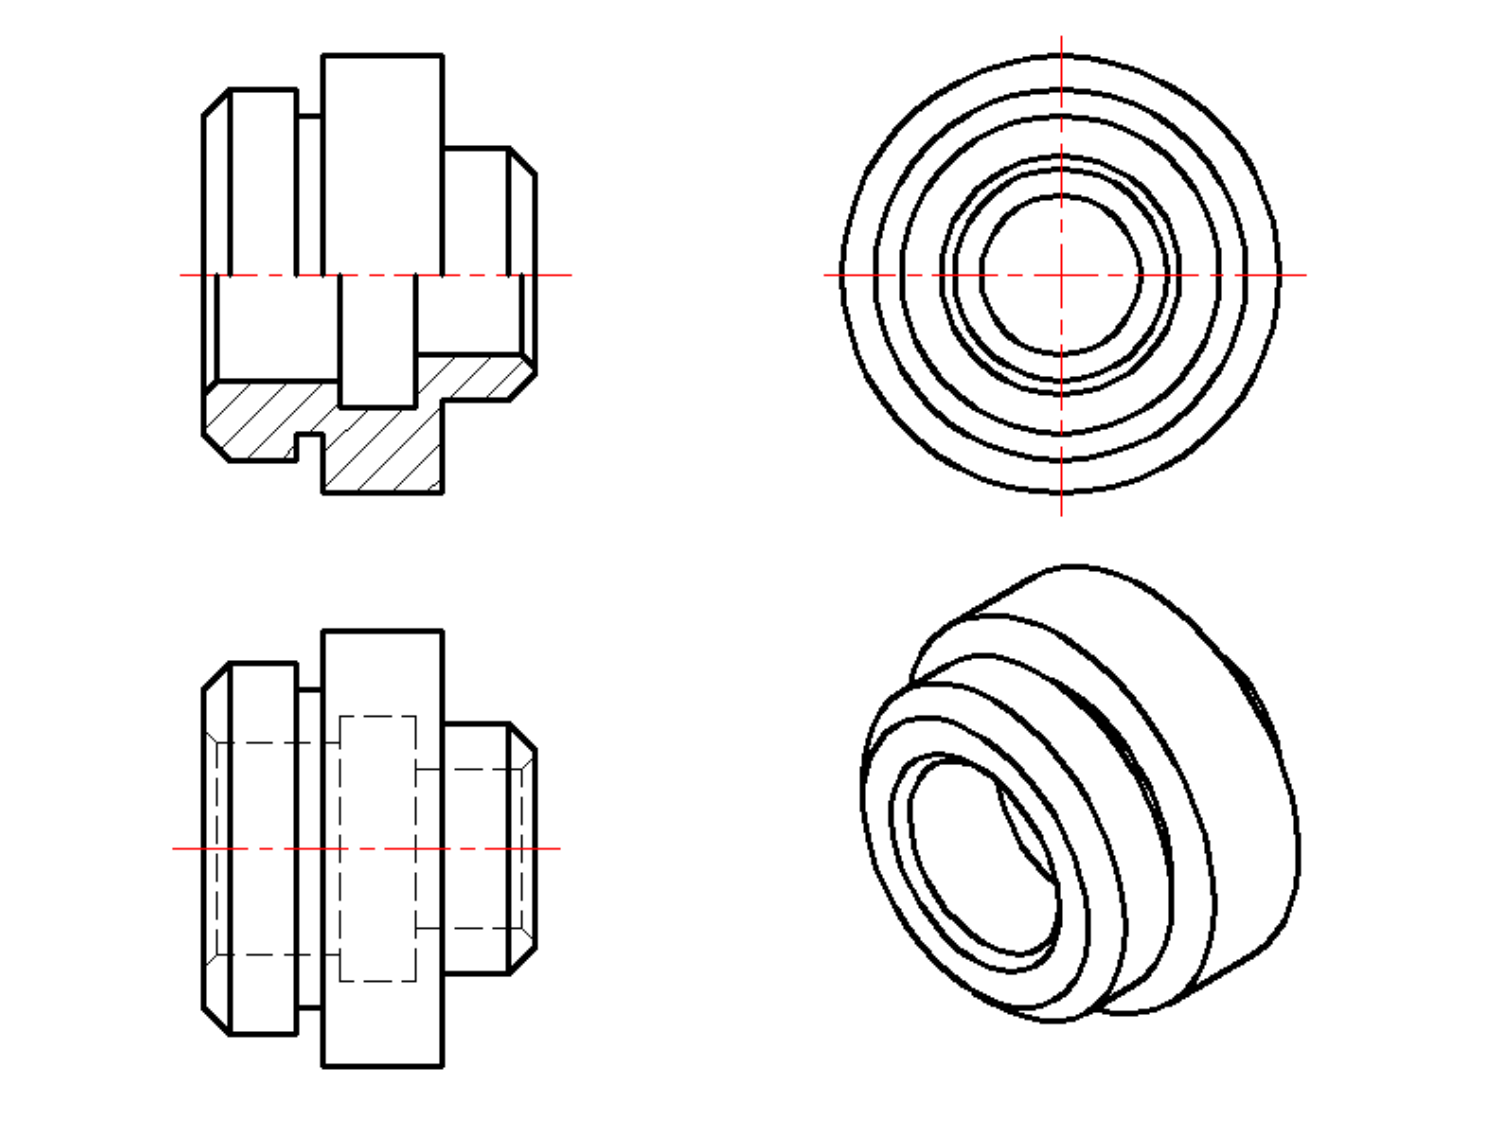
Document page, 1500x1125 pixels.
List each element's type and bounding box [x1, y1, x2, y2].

picture [152, 4, 1328, 1102]
